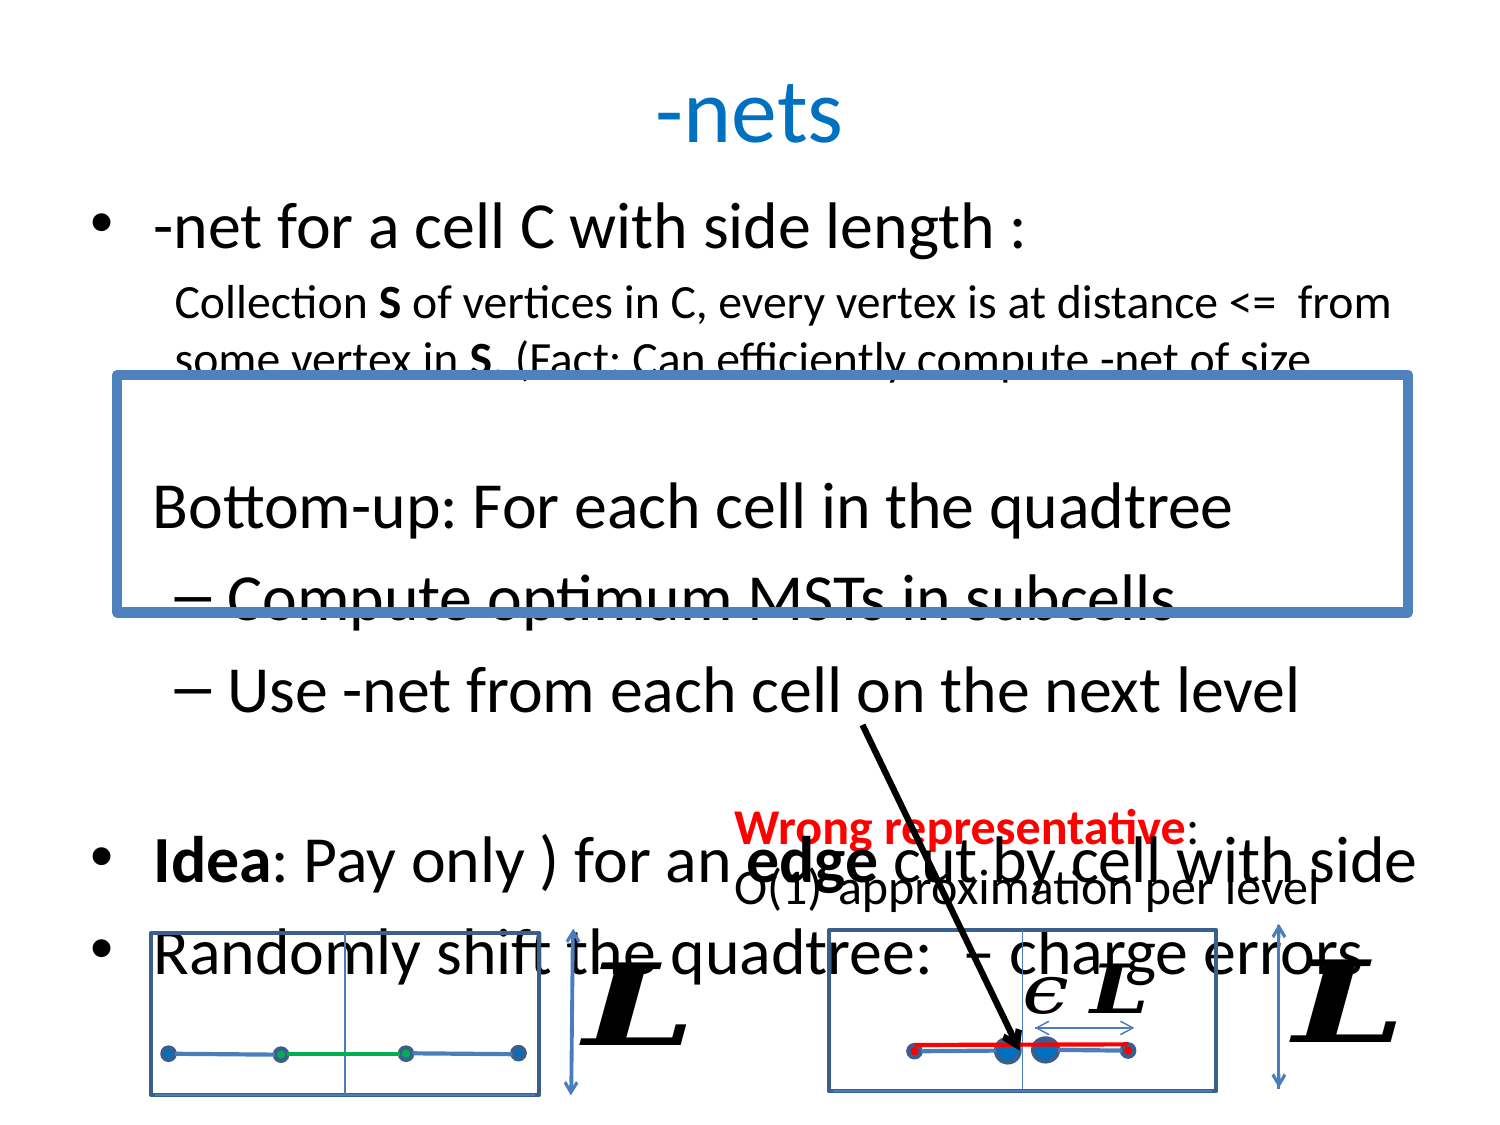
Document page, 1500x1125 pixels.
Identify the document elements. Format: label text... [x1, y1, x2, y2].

text_box [1024, 928, 1218, 1093]
text_box Wrong representative: O(1)-approximation per level [1024, 787, 1382, 923]
text_box [998, 1060, 1017, 1065]
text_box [151, 928, 699, 1096]
text_box [827, 928, 1018, 1093]
text_box [115, 373, 1410, 614]
text_box [1031, 1053, 1057, 1064]
text_box Wrong representative: O(1)-approximation per level [719, 787, 857, 923]
text_box [1033, 1038, 1058, 1042]
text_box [862, 724, 1020, 1051]
text_box [1122, 1042, 1137, 1059]
